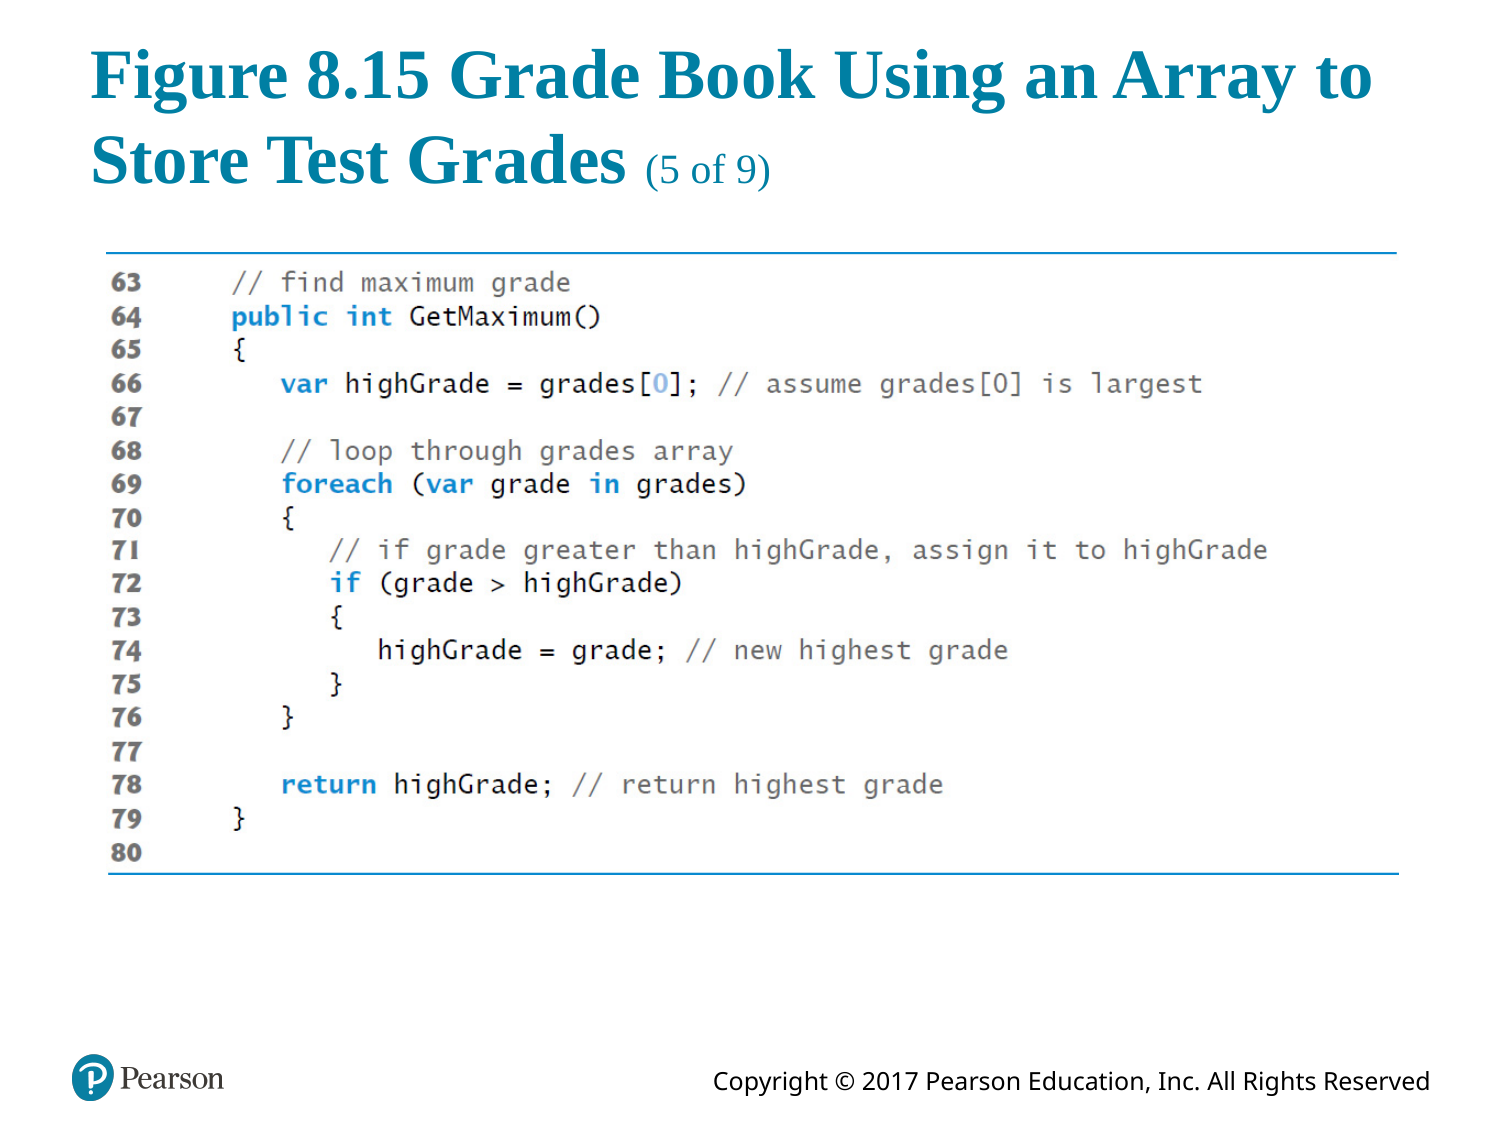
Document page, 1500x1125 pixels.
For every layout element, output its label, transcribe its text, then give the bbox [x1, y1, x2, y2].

picture [72, 1087, 83, 1101]
picture [105, 252, 1399, 875]
title Figure 8.15 Grade Book Using an Array to Store Test Grades (5 of 9) [75, 37, 1425, 213]
picture [98, 1054, 224, 1101]
picture [80, 1063, 106, 1088]
picture [72, 1054, 88, 1070]
